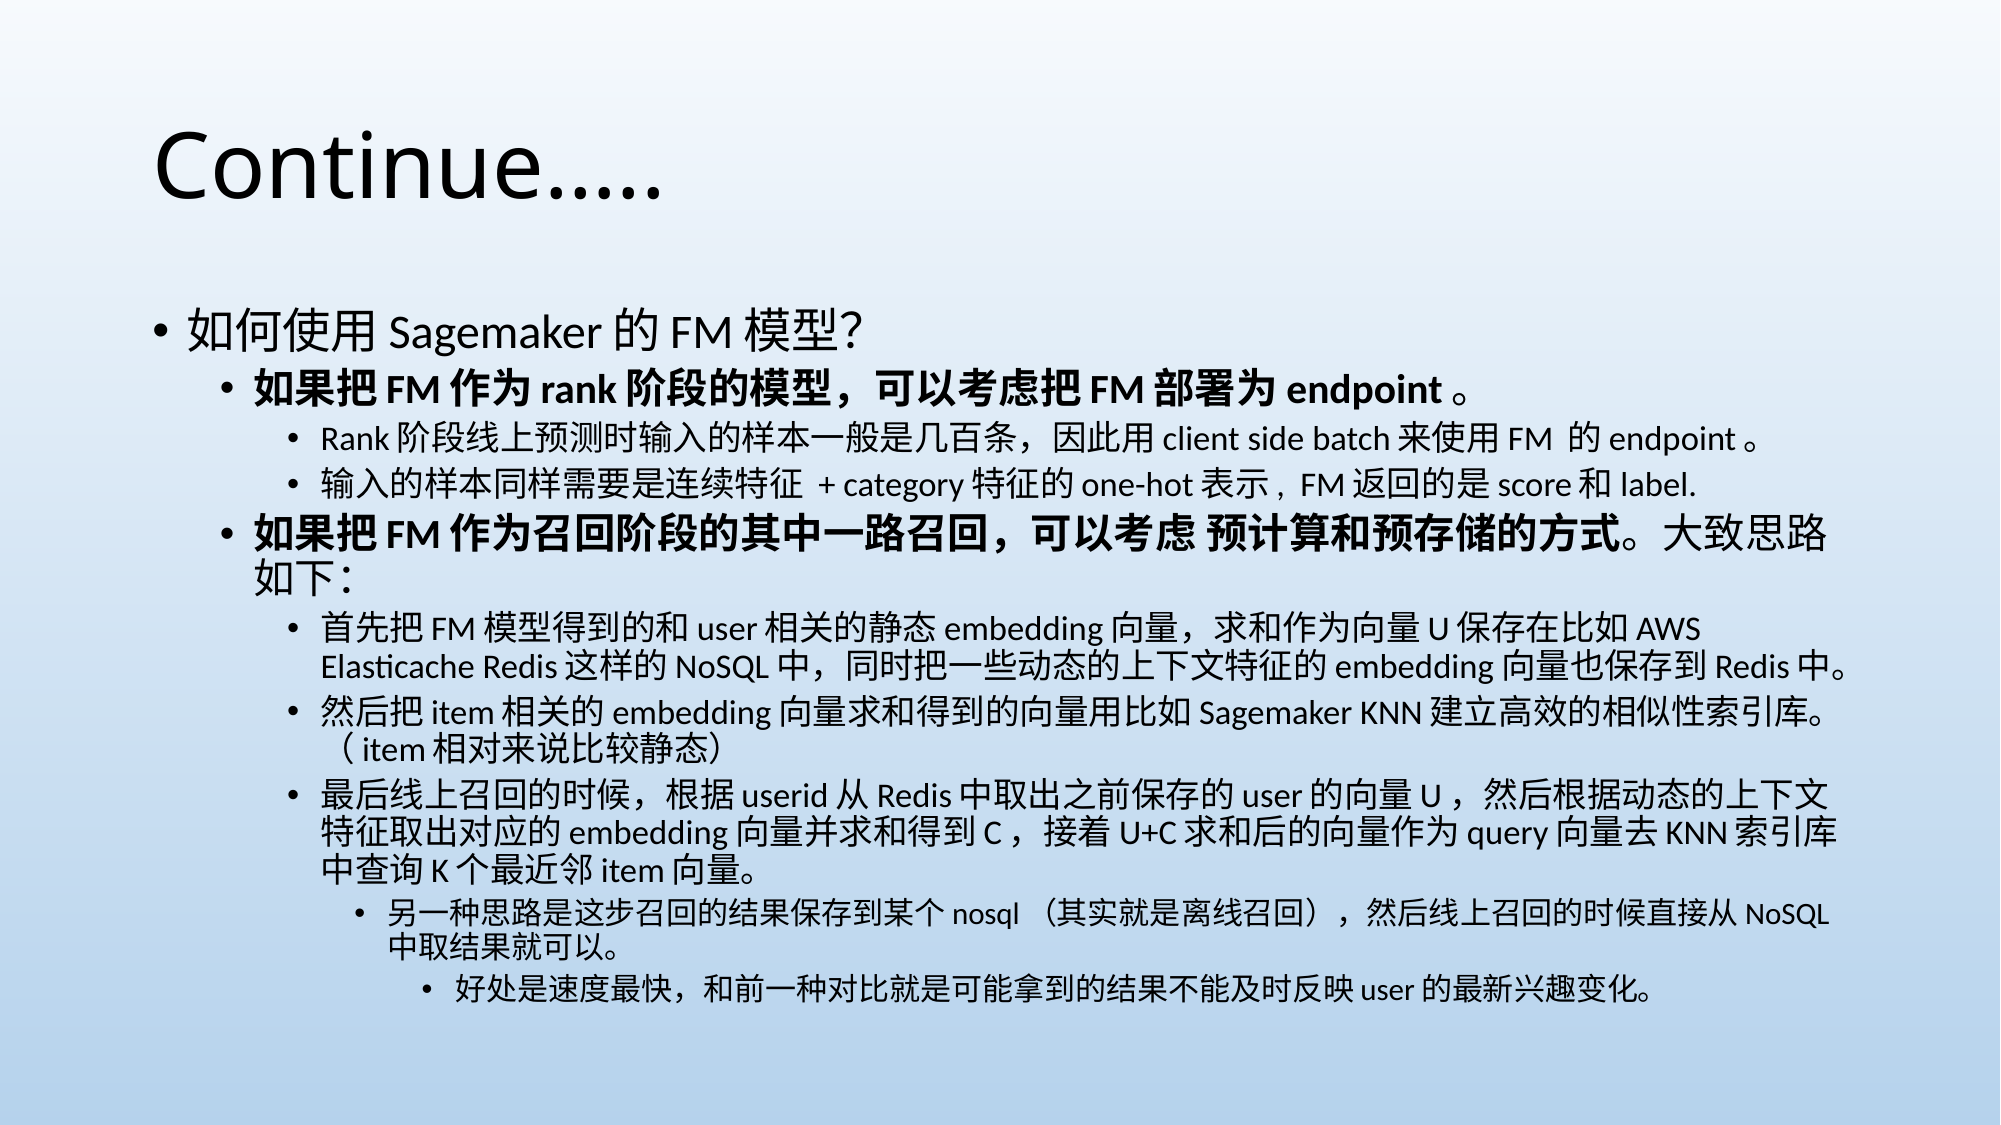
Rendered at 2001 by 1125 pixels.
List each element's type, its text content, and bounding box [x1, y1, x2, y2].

title Continue….. [137, 59, 1863, 278]
list 如何使用Sagemaker的FM模型？ 如果把FM作为rank阶段的模型，可以考虑把FM部署为endpoint。 Rank阶段线上预测时输入的样本一般是几百条，因此用client side batch来使用FM 的endpoint。 输入的样本同样需要是连续特征 + category特征的one-hot表示, FM返回的是score和label. 如果把FM作为召回阶段的其中一路召回，可以考虑 预计算和预存储的方式。大致思路如下： 首先把FM模型得到的和user相关的静态embedding向量，求和作为向量U保存在比如AWS Elasticache Redis这样的NoSQL中，同时把一些动态的上下文特征的embedding向量也保存到Redis中。 然后把item相关的embedding向量求和得到的向量用比如Sagemaker KNN建立高效的相似性索引库。（item相对来说比较静态） 最后线上召回的时候，根据userid从Redis中取出之前保存的user的向量U，然后根据动态的上下文特征取出对应的embedding向量并求和得到C，接着U+C求和后的向量作为query向量去KNN索引库中查询K个最近邻item向量。 另一种思路是这步召回的结果保存到某个nosql（其实就是离线召回），然后线上召回的时候直接从NoSQL中取结果就可以。 好处是速度最快，和前一种对比就是可能拿到的结果不能及时反映user的最新兴趣变化。 [137, 299, 1863, 1059]
